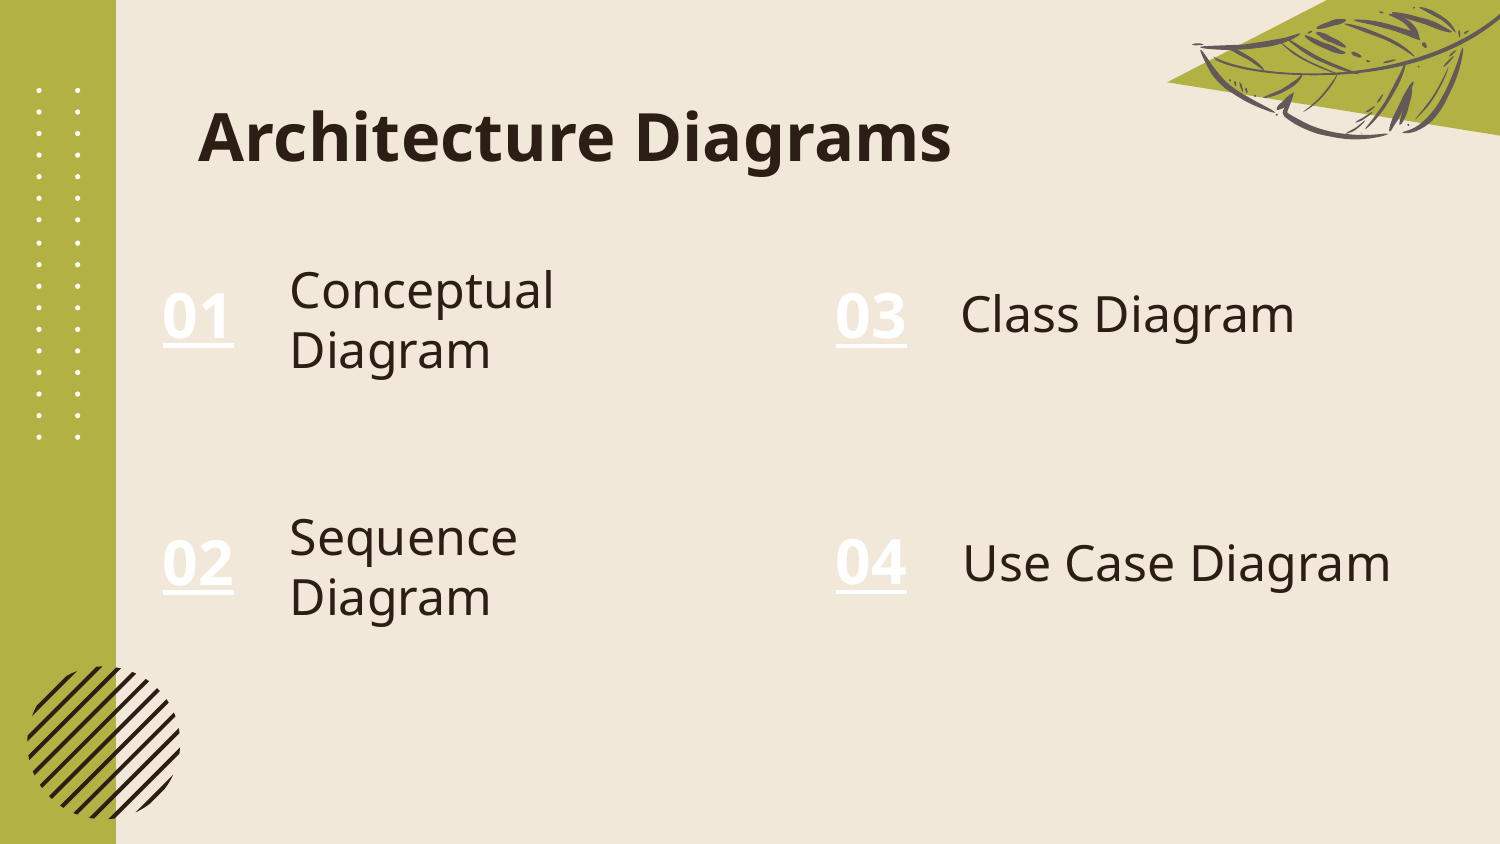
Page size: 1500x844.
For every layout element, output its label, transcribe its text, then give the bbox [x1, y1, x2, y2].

title Conceptual Diagram [275, 285, 780, 351]
title 04 [820, 532, 948, 598]
title 03 [820, 286, 948, 352]
title 02 [147, 533, 275, 599]
title 01 [147, 285, 275, 351]
title Use Case Diagram [947, 529, 1412, 595]
title Sequence Diagram [274, 532, 744, 598]
title Class Diagram [945, 280, 1415, 346]
title Architecture Diagrams [183, 134, 1375, 215]
